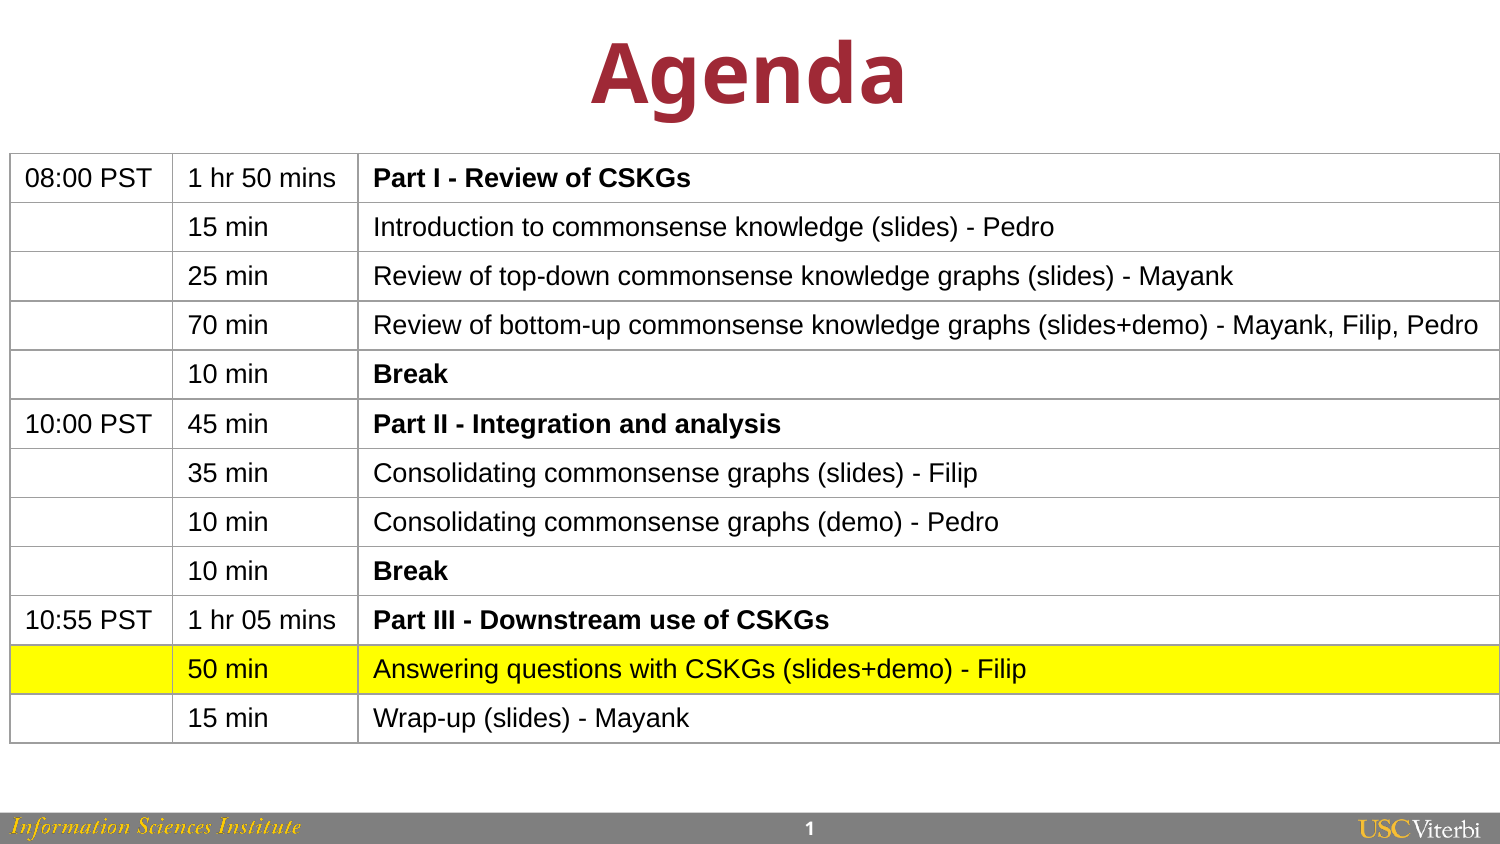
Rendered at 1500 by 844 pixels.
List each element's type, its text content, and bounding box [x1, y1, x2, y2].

table_cell 25 min [173, 252, 357, 300]
table_cell 10 min [173, 498, 357, 546]
table_cell [11, 547, 172, 595]
table_cell [11, 646, 172, 693]
table_header 08:00 PST [11, 154, 172, 202]
table_cell 10:00 PST [11, 400, 172, 448]
table_cell 50 min [173, 646, 357, 693]
table_cell Introduction to commonsense knowledge (slides) - Pedro [359, 203, 1499, 251]
table_cell 45 min [173, 400, 357, 448]
table_header 1 hr 50 mins [173, 154, 357, 202]
table_header Part I - Review of CSKGs [359, 154, 1499, 202]
table_cell Review of top-down commonsense knowledge graphs (slides) - Mayank [359, 252, 1499, 300]
table_cell Break [359, 547, 1499, 595]
table_cell 15 min [173, 203, 357, 251]
table_cell [11, 302, 172, 349]
table_cell Wrap-up (slides) - Mayank [359, 695, 1499, 742]
table_cell Consolidating commonsense graphs (slides) - Filip [359, 449, 1499, 497]
table_cell Break [359, 351, 1499, 398]
table_cell [11, 449, 172, 497]
title Agenda [0, 0, 1500, 141]
table_cell [11, 351, 172, 398]
table_cell Part III - Downstream use of CSKGs [359, 596, 1499, 644]
table_cell 70 min [173, 302, 357, 349]
table_cell Part II - Integration and analysis [359, 400, 1499, 448]
table_cell 15 min [173, 695, 357, 742]
table_cell [11, 252, 172, 300]
table_cell [11, 498, 172, 546]
table_cell [11, 695, 172, 742]
table_cell 10 min [173, 547, 357, 595]
picture [9, 817, 301, 841]
table_cell [11, 203, 172, 251]
table_cell Answering questions with CSKGs (slides+demo) - Filip [359, 646, 1499, 693]
table_cell Consolidating commonsense graphs (demo) - Pedro [359, 498, 1499, 546]
table_cell 1 hr 05 mins [173, 596, 357, 644]
table_cell 10:55 PST [11, 596, 172, 644]
picture [1358, 819, 1495, 839]
table_cell 10 min [173, 351, 357, 398]
table_cell Review of bottom-up commonsense knowledge graphs (slides+demo) - Mayank, Filip, Pedro [359, 302, 1499, 349]
table_cell 35 min [173, 449, 357, 497]
slide_number ‹#› [763, 806, 831, 844]
